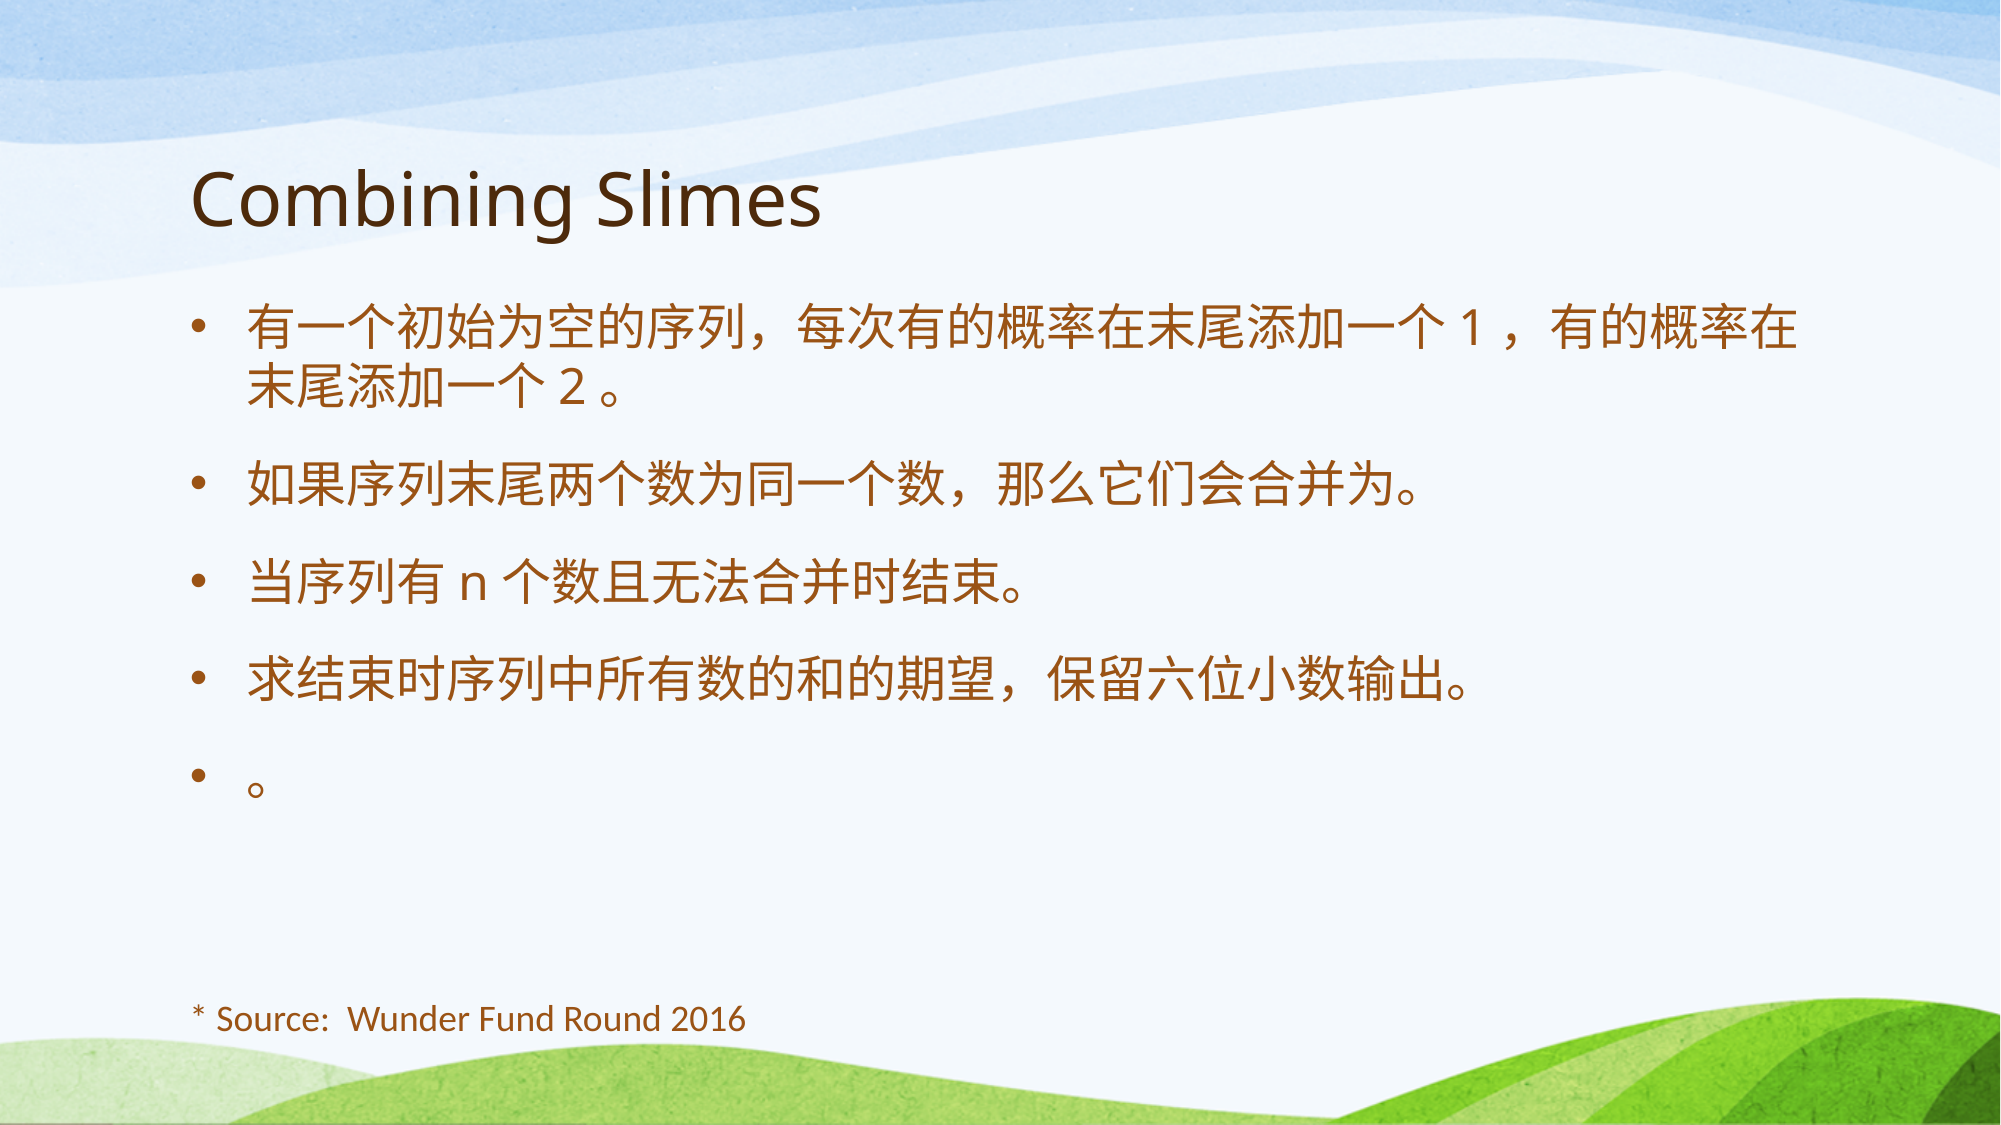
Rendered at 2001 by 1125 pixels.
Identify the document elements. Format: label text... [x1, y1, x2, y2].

title Combining Slimes [174, 50, 1825, 250]
picture [0, 0, 2001, 1125]
text_box * Source: Wunder Fund Round 2016 [174, 986, 922, 1047]
